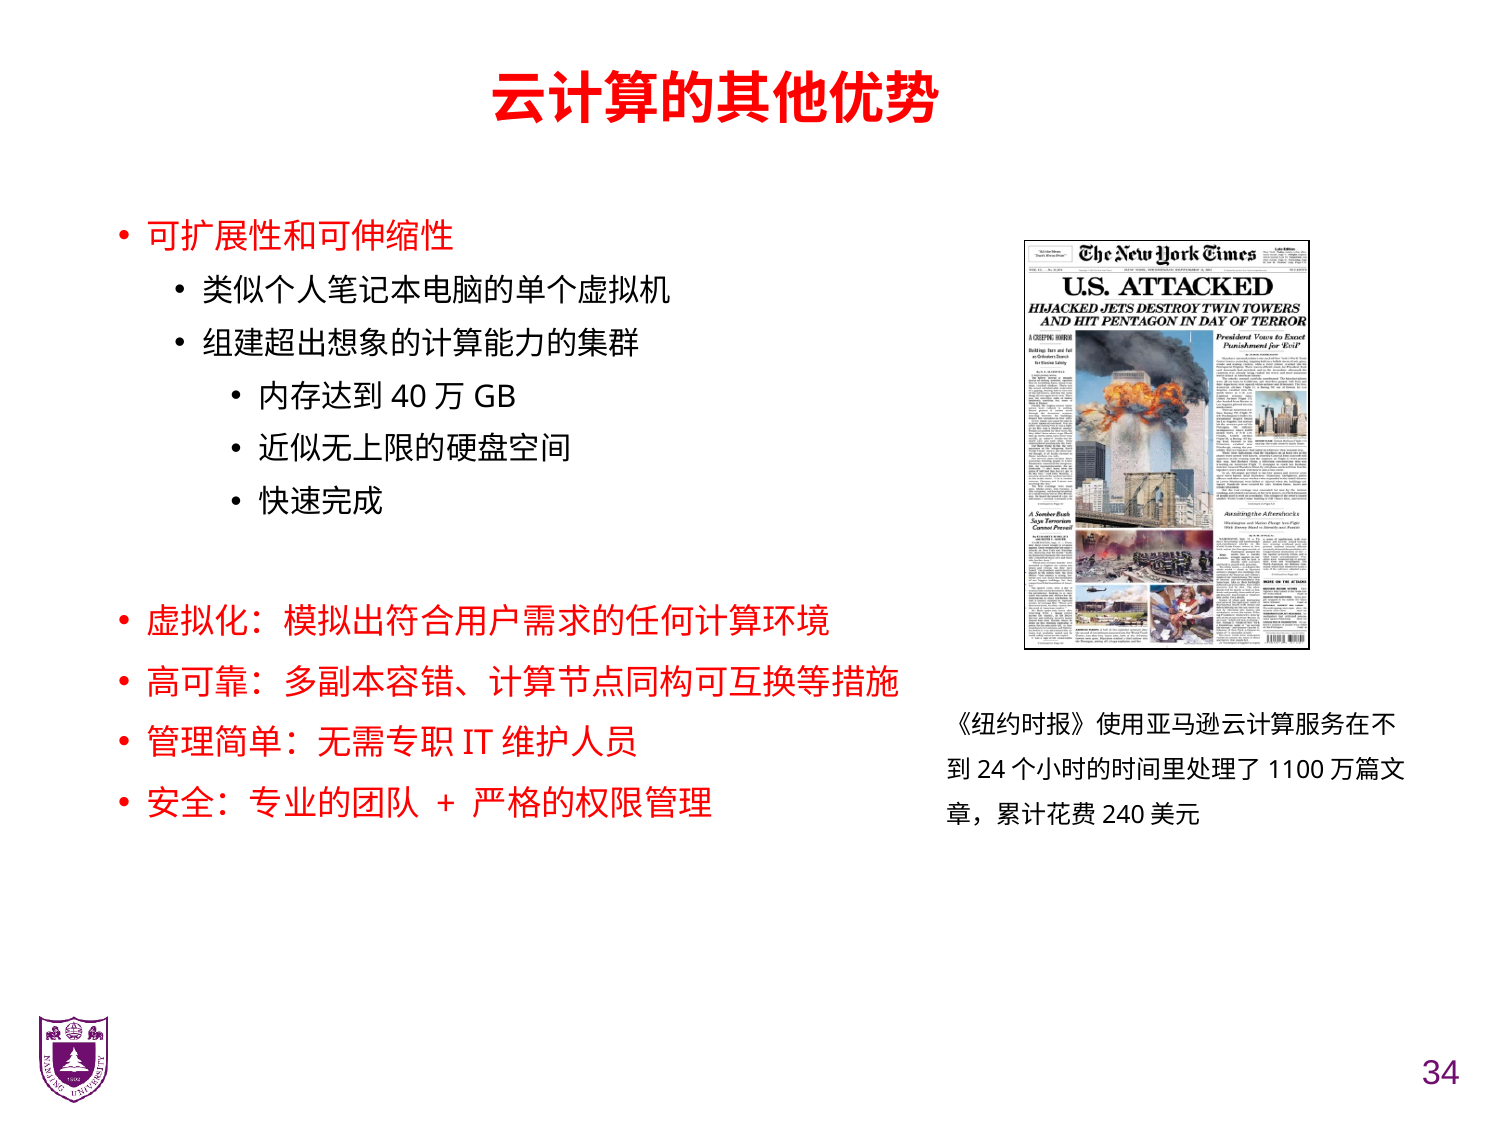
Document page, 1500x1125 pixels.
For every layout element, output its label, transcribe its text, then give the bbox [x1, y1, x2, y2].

picture [1025, 241, 1309, 649]
slide_number 34 [1370, 1047, 1475, 1095]
text_box 《纽约时报》使用亚马逊云计算服务在不到24个小时的时间里处理了1100万篇文章，累计花费240美元 [939, 673, 1417, 849]
title 云计算的其他优势 [68, 47, 1363, 154]
list 可扩展性和可伸缩性 类似个人笔记本电脑的单个虚拟机 组建超出想象的计算能力的集群 内存达到40万GB 近似无上限的硬盘空间 快速完成 虚拟化：模拟出符合用户需求的任何计算环境 高可靠：多副本容错、计算节点同构可互换等措施 管理简单：无需专职IT维护人员 安全：专业的团队 + 严格的权限管理 [103, 202, 940, 985]
picture [39, 1016, 108, 1103]
